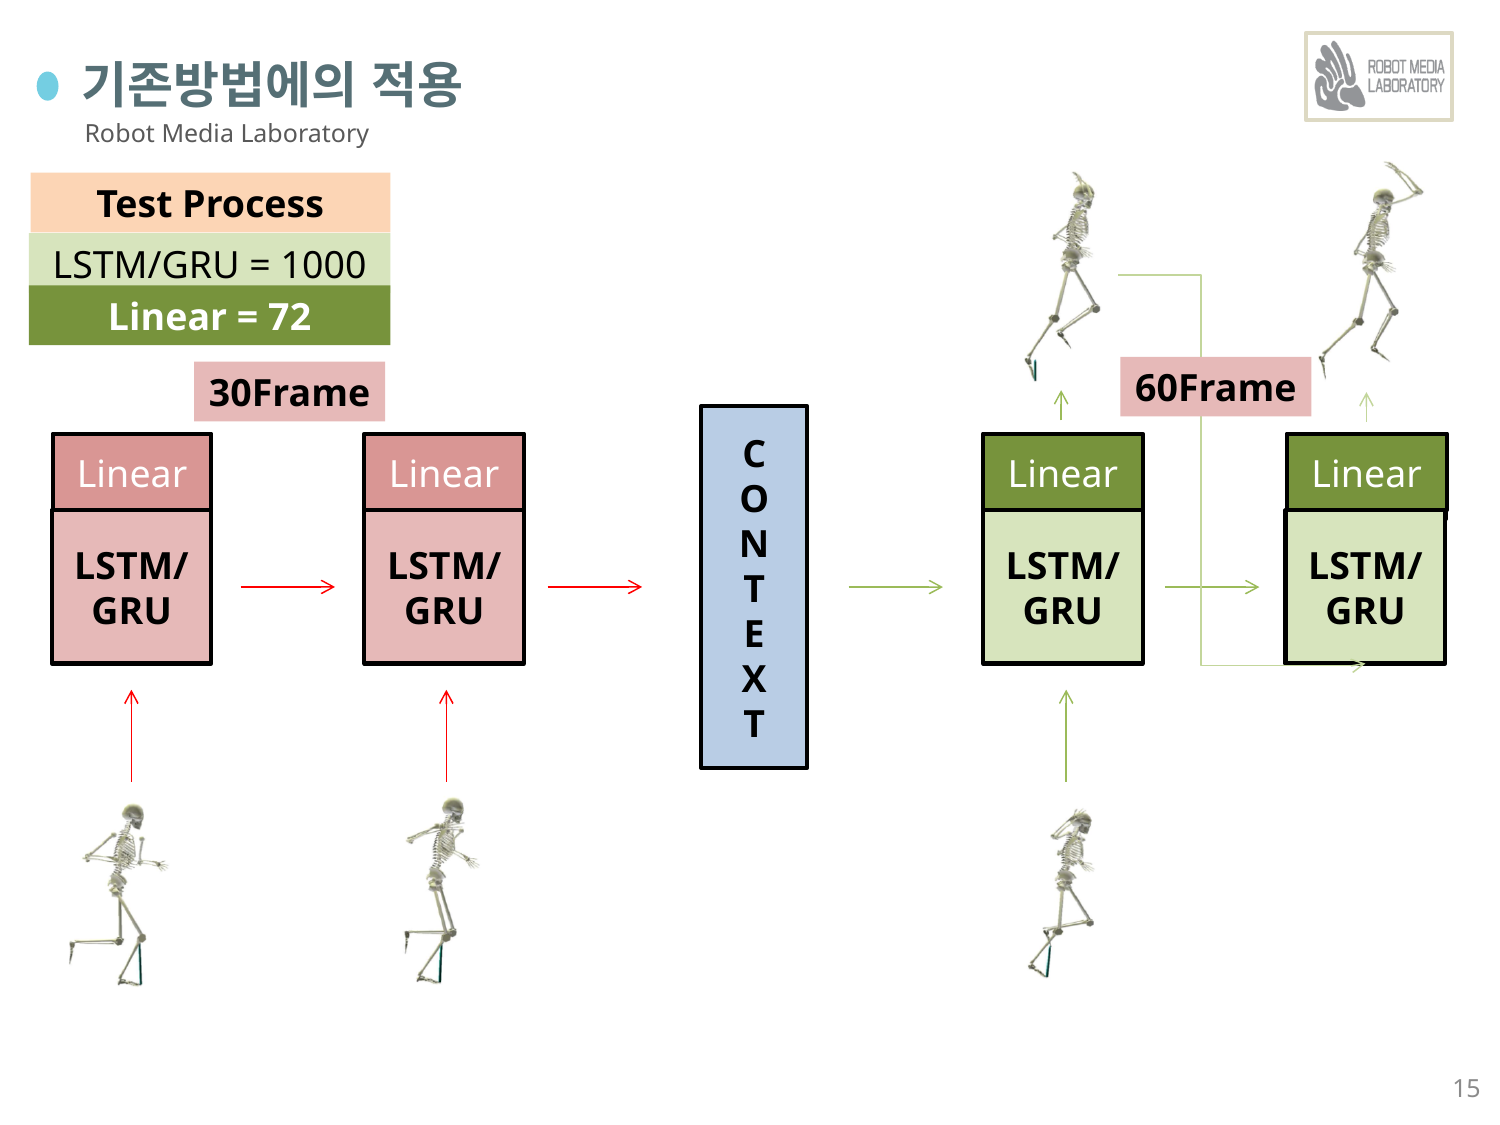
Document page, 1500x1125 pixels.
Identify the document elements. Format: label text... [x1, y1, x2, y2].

picture [1316, 158, 1426, 393]
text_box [1117, 274, 1366, 664]
text_box LSTM/GRU [362, 512, 526, 666]
picture [1015, 162, 1119, 388]
text_box C O N T E X T [699, 404, 809, 770]
text_box Linear [362, 432, 526, 512]
text_box Test Process [30, 172, 391, 233]
text_box Linear [1370, 432, 1449, 512]
picture [1307, 34, 1451, 119]
text_box Linear [51, 432, 213, 512]
picture [394, 787, 486, 985]
text_box Linear [981, 432, 1112, 512]
text_box LSTM/GRU [1369, 512, 1447, 666]
slide_number 15 [1145, 1059, 1496, 1120]
picture [1017, 798, 1115, 983]
text_box 30Frame [194, 361, 386, 422]
text_box LSTM/GRU = 1000 [28, 233, 391, 285]
text_box LSTM/GRU [981, 512, 1113, 666]
text_box LSTM/GRU [50, 508, 213, 666]
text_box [36, 45, 981, 154]
picture [56, 787, 176, 991]
text_box Linear = 72 [28, 285, 391, 346]
